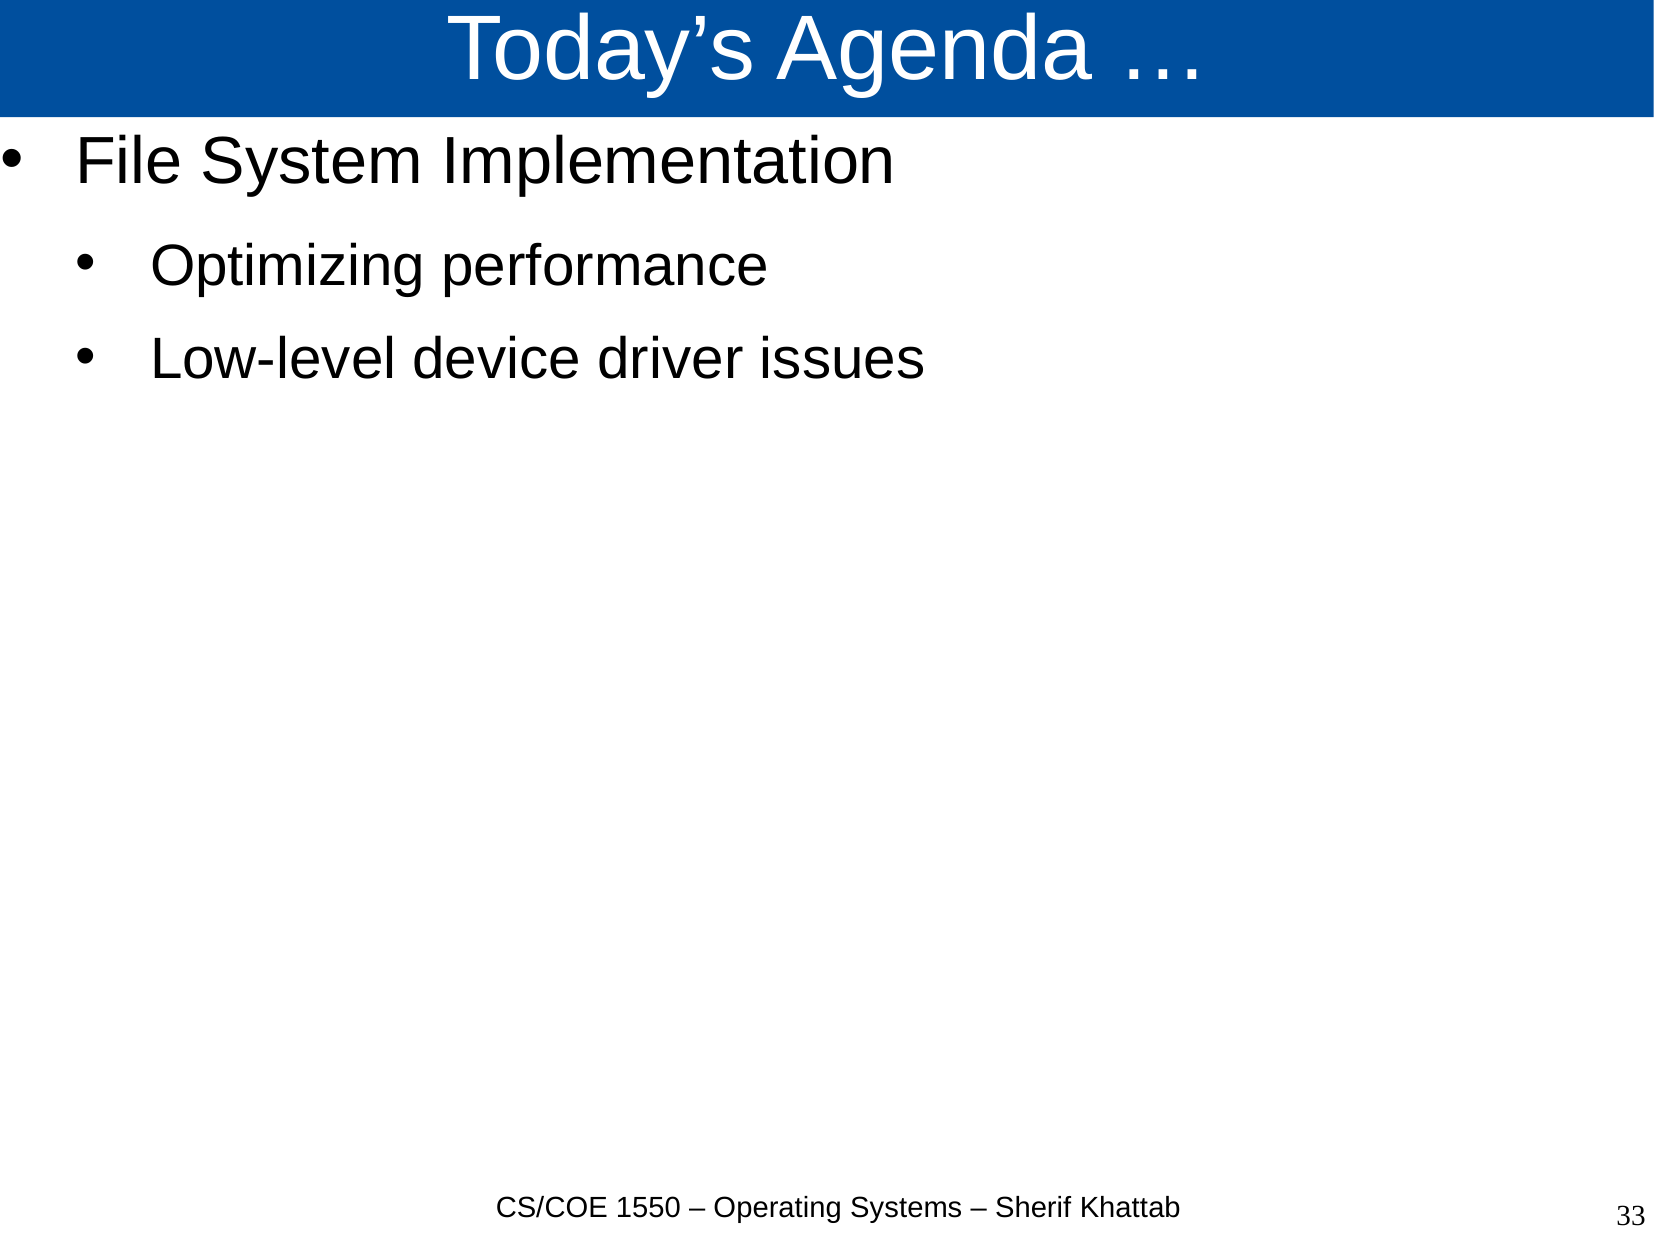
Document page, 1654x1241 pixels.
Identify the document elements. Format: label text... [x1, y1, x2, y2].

footer CS/COE 1550 – Operating Systems – Sherif Khattab [460, 1190, 1217, 1241]
title Today’s Agenda … [0, 0, 1654, 117]
list File System Implementation Optimizing performance Low-level device driver issues [0, 117, 1654, 1195]
slide_number 33 [1265, 1198, 1647, 1241]
